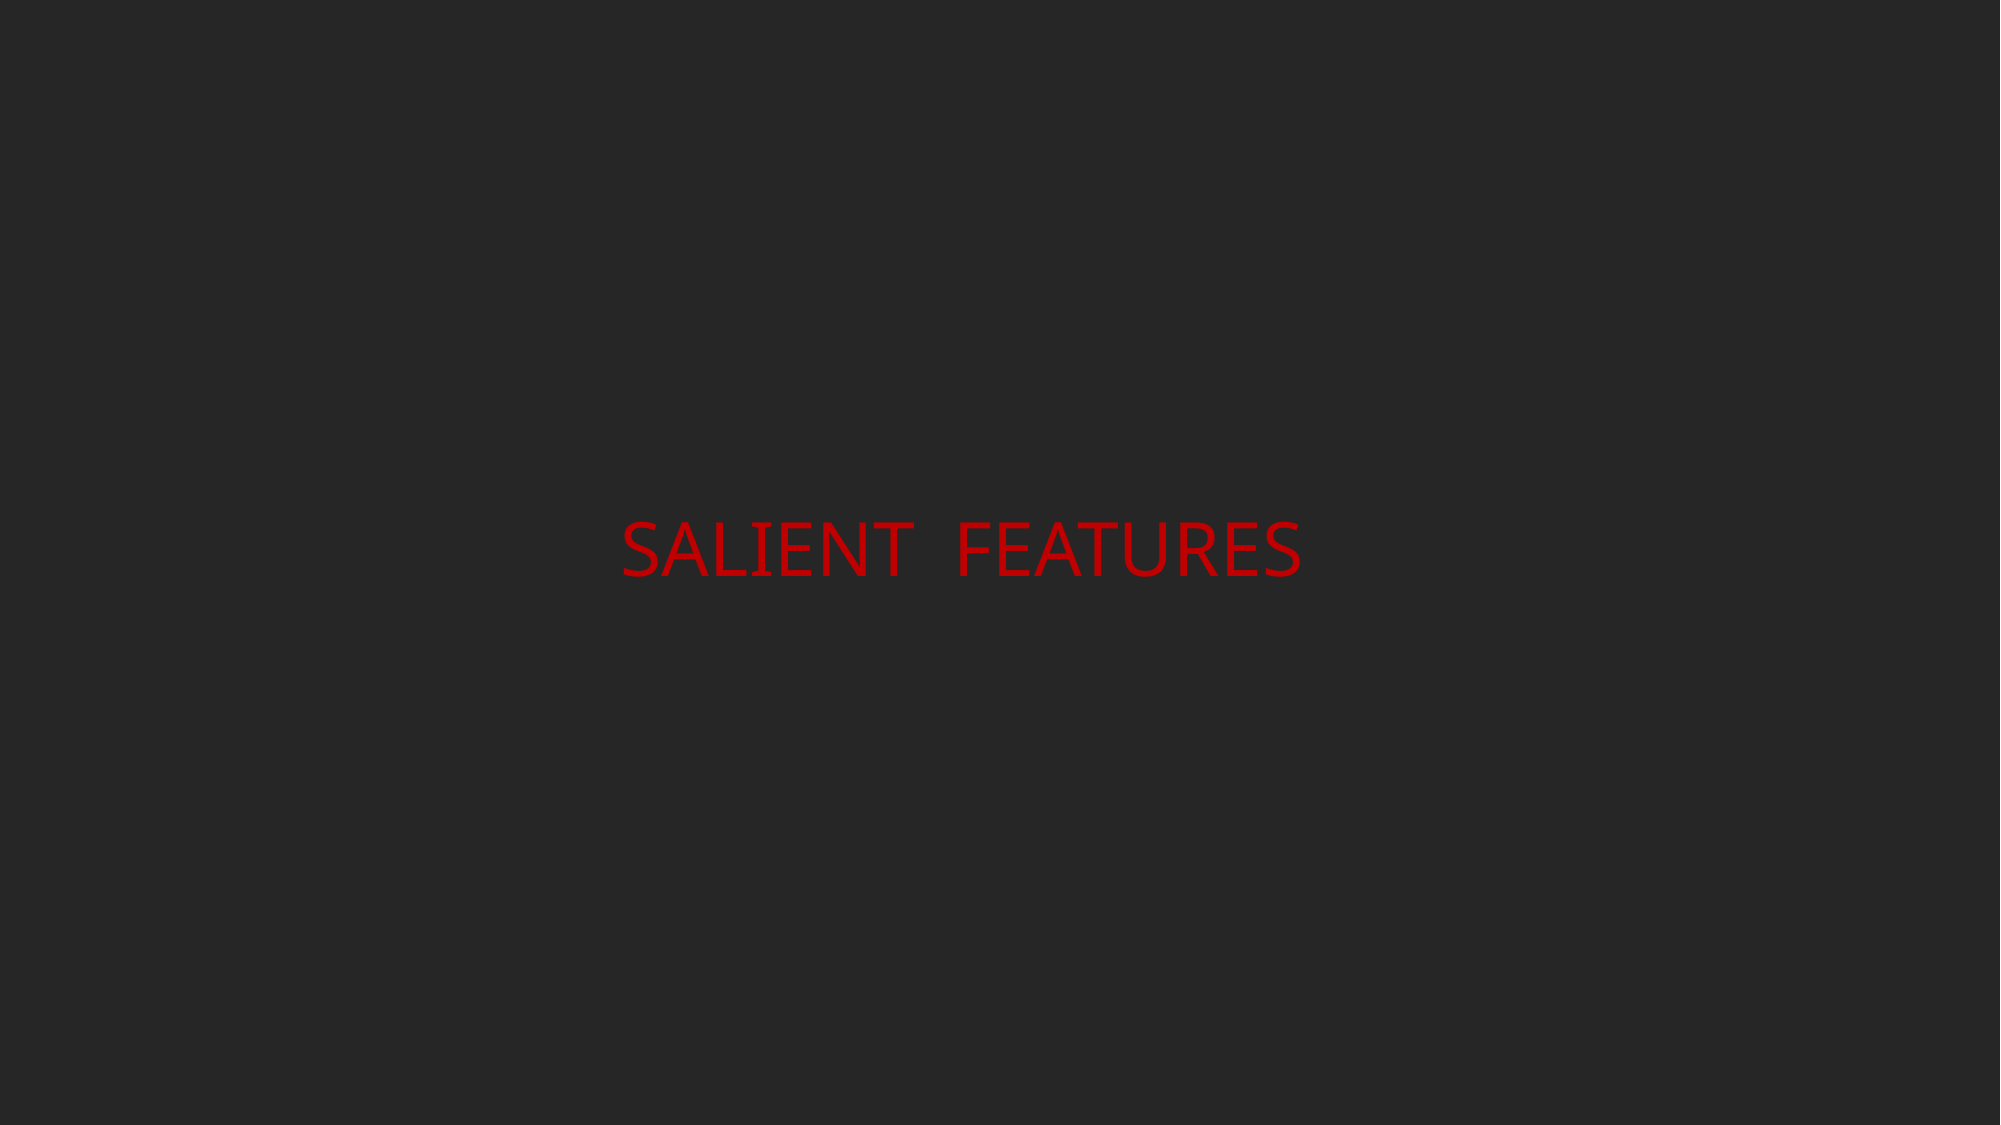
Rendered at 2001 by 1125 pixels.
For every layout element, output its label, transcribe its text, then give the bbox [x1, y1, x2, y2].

text_box SALIENT FEATURES [498, 493, 1427, 599]
